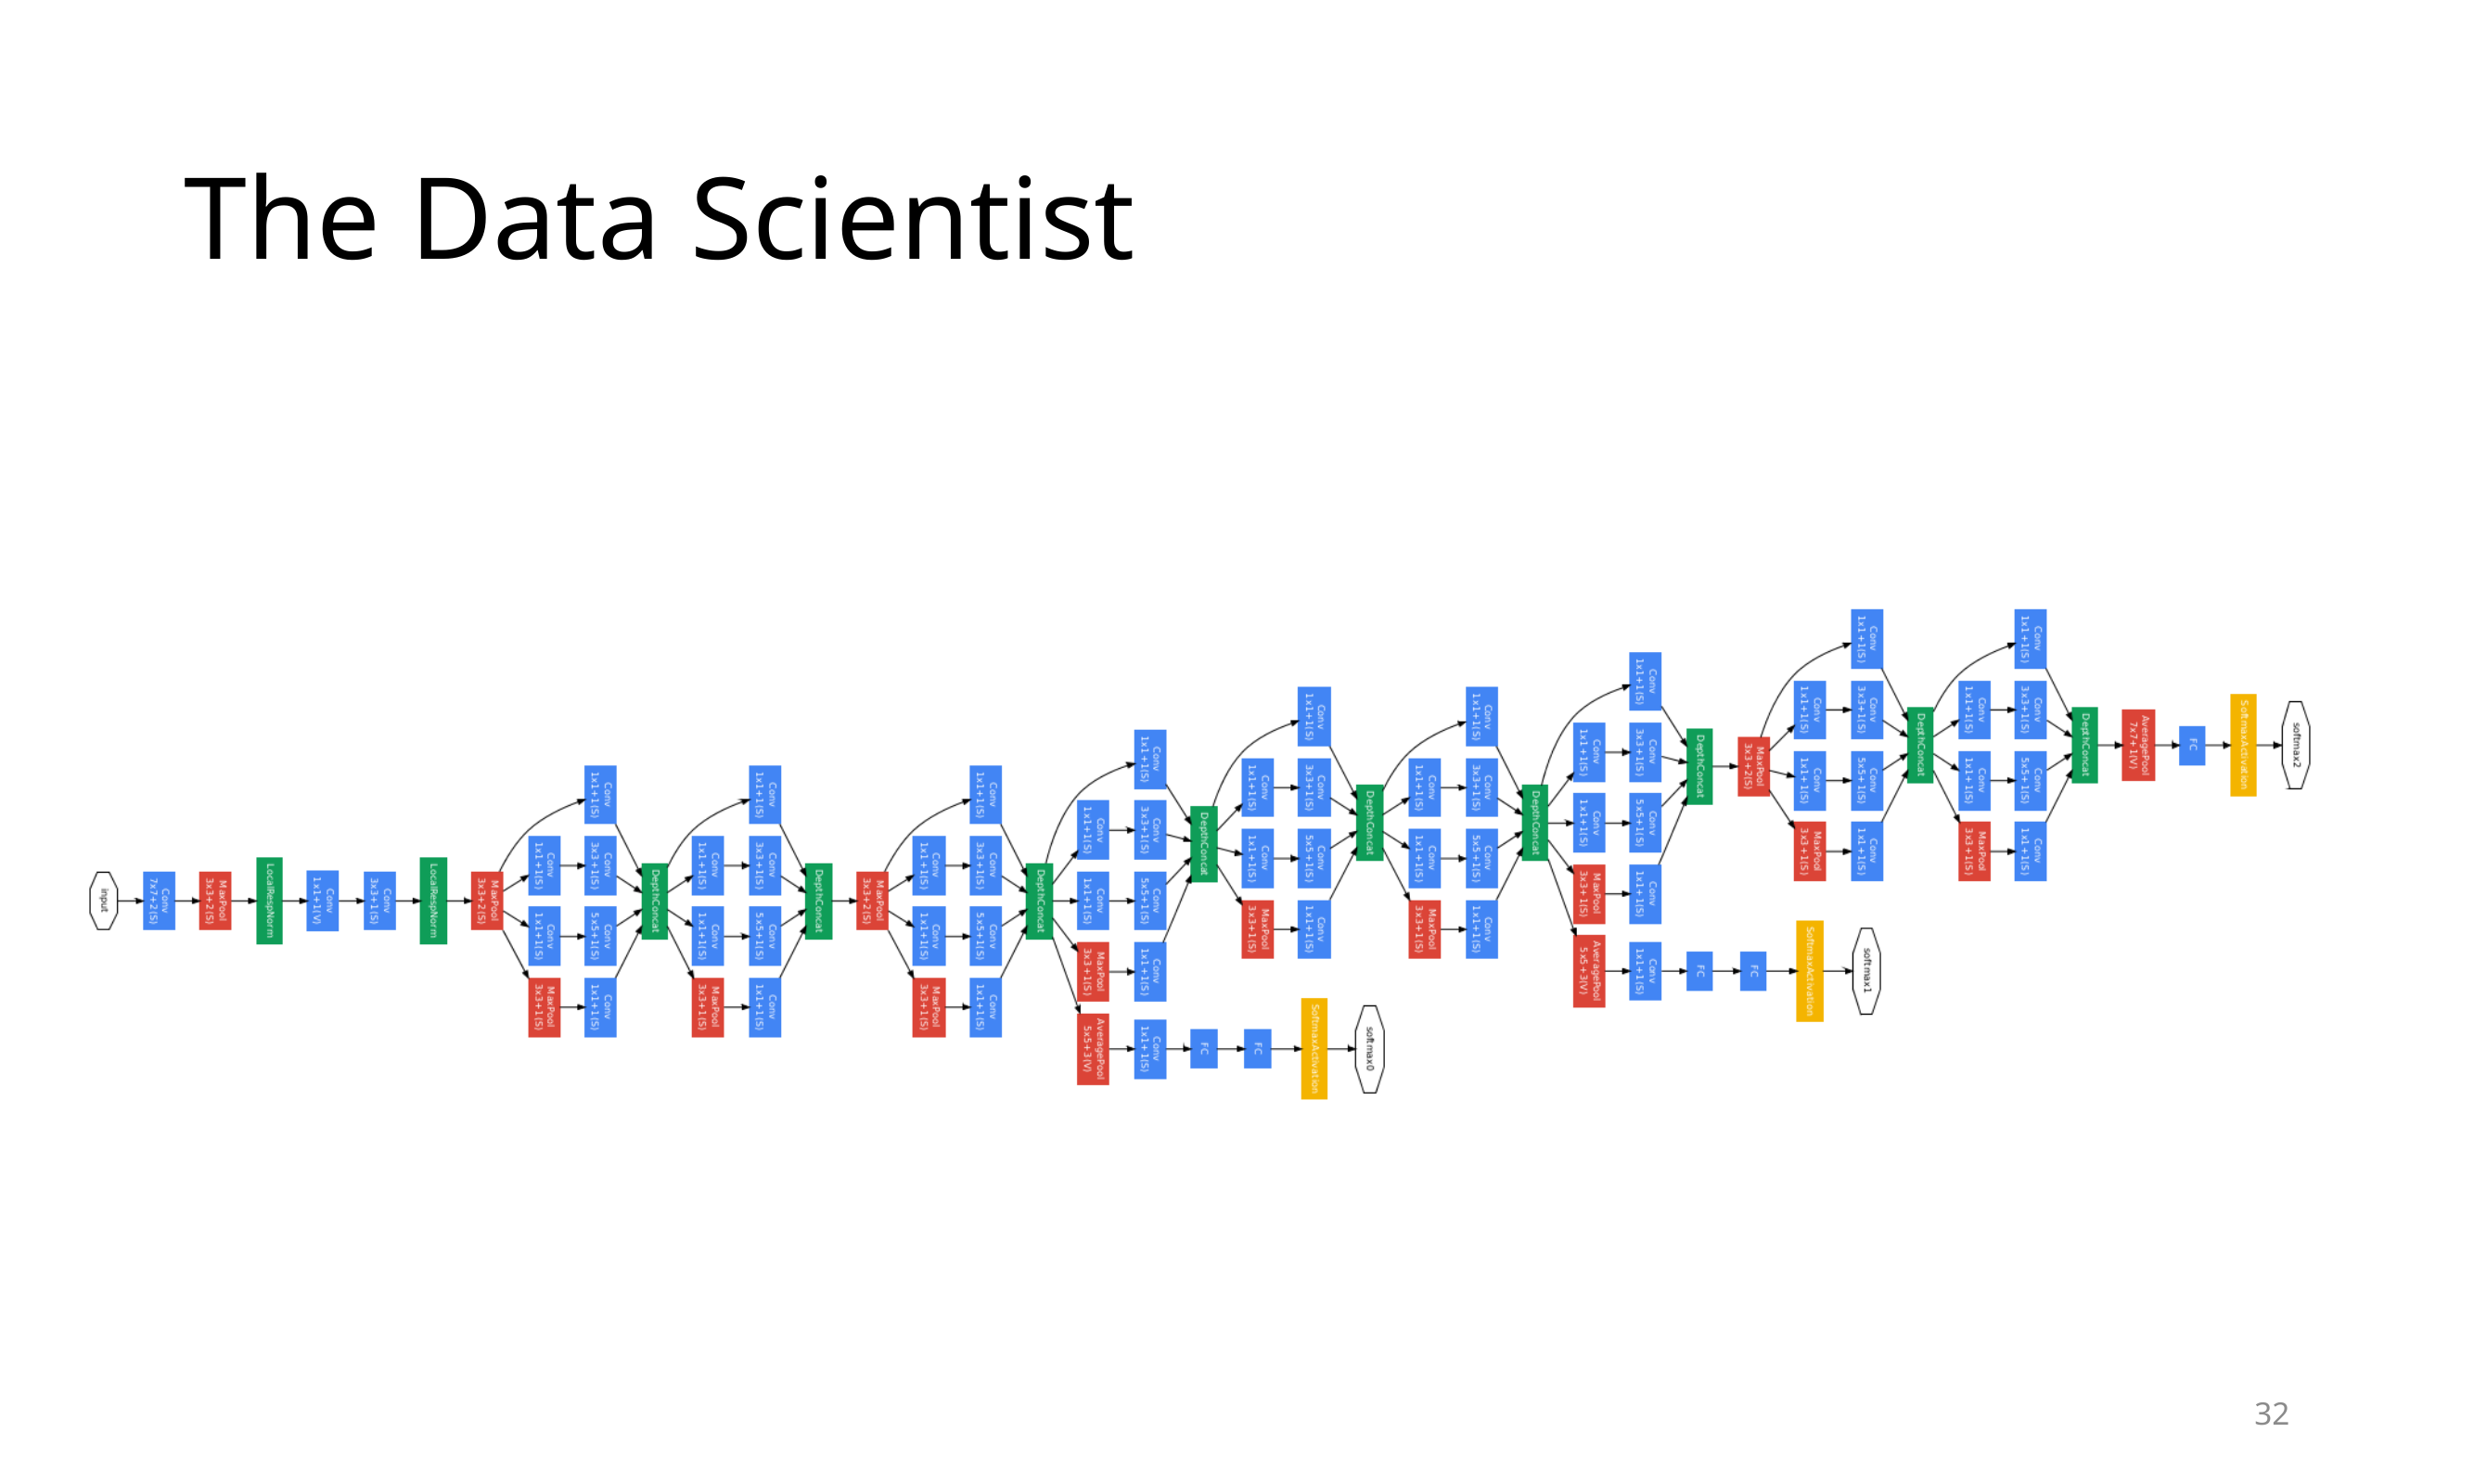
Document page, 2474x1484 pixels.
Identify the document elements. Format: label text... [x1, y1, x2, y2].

slide_number 32 [1747, 1375, 2304, 1455]
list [54, 518, 2420, 1214]
title The Data Scientist [170, 79, 2304, 366]
